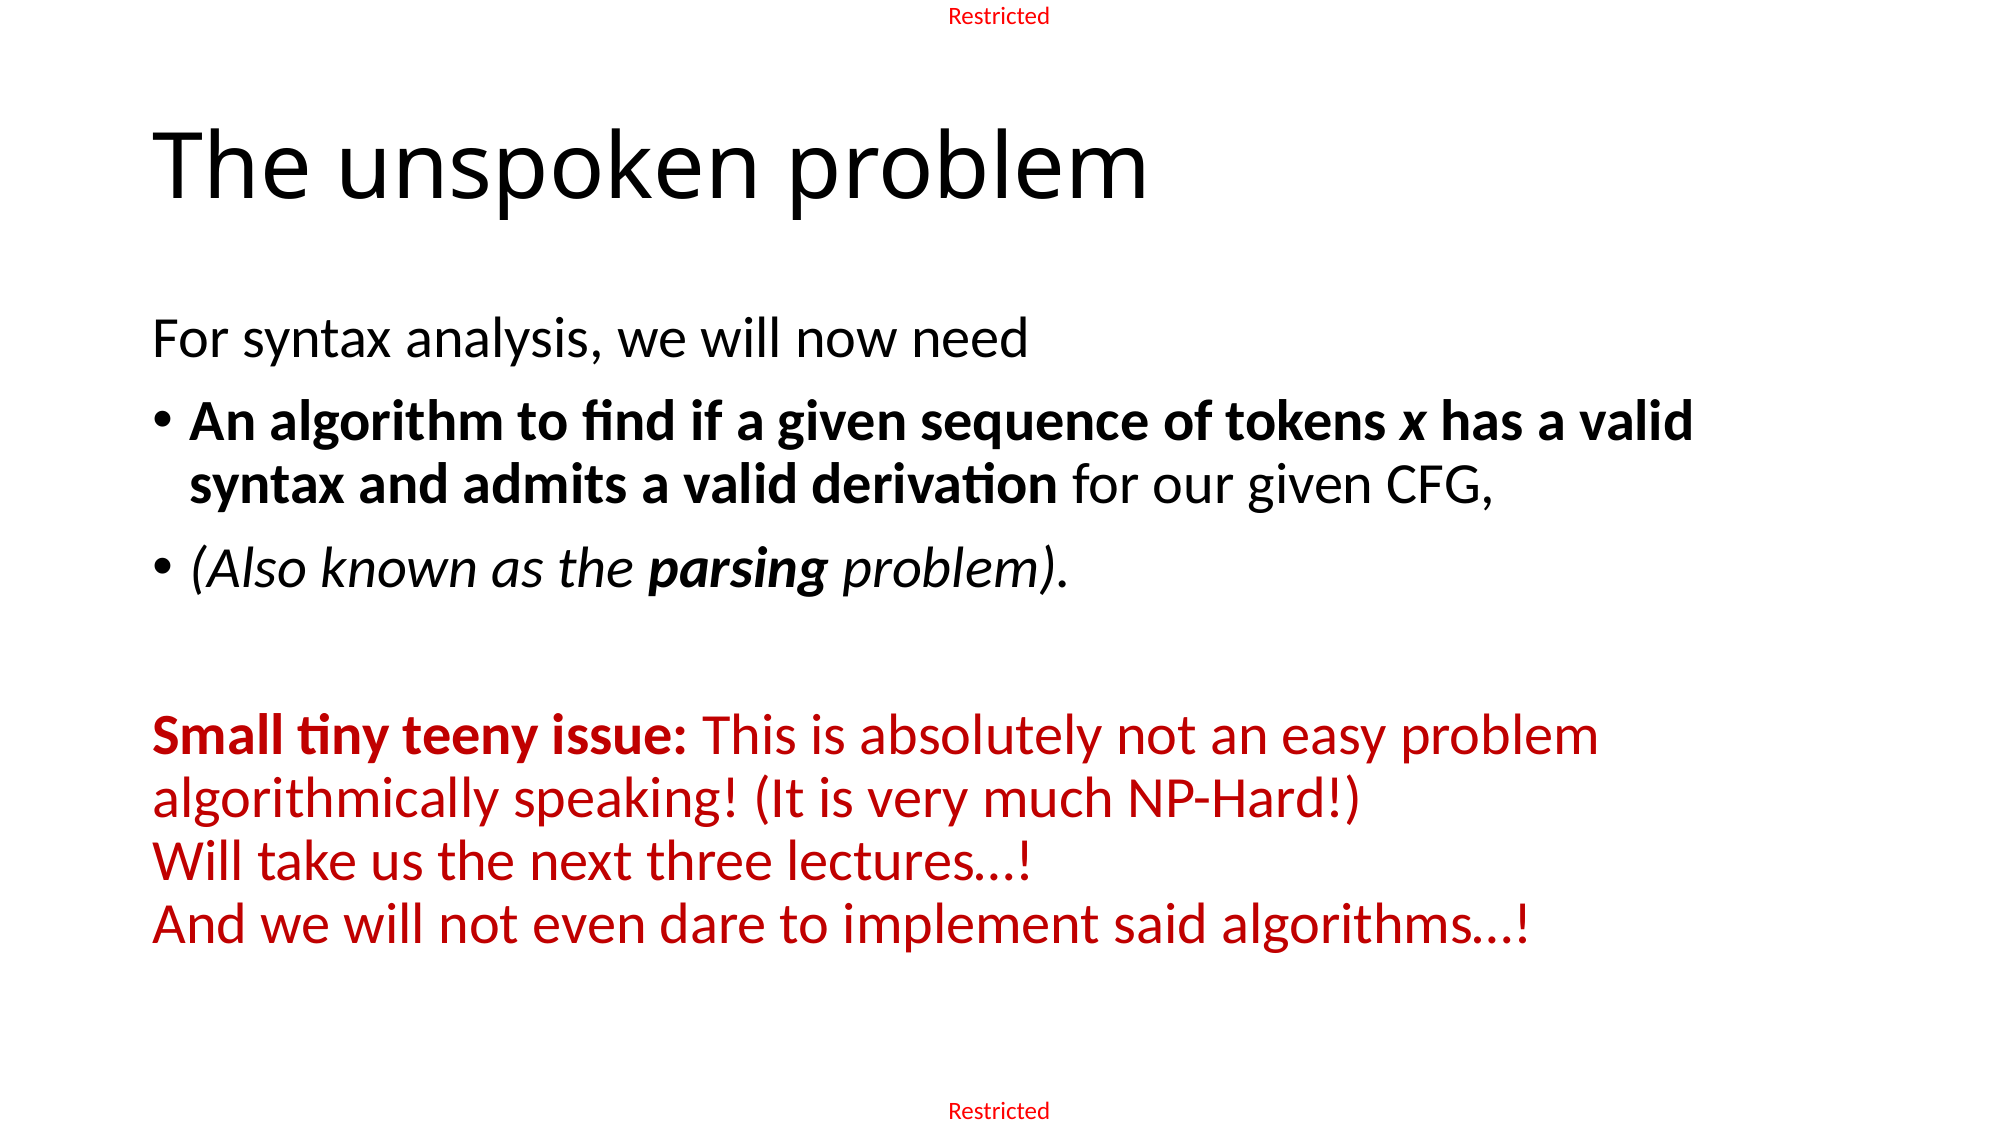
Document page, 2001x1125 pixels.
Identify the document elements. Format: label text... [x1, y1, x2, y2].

title The unspoken problem [137, 59, 1863, 278]
list For syntax analysis, we will now need An algorithm to find if a given sequence of tokens x has a valid syntax and admits a valid derivation for our given CFG, (Also known as the parsing problem). Small tiny teeny issue: This is absolutely not an easy problem algorithmically speaking! (It is very much NP-Hard!) Will take us the next three lectures…! And we will not even dare to implement said algorithms…! [137, 299, 1863, 1125]
